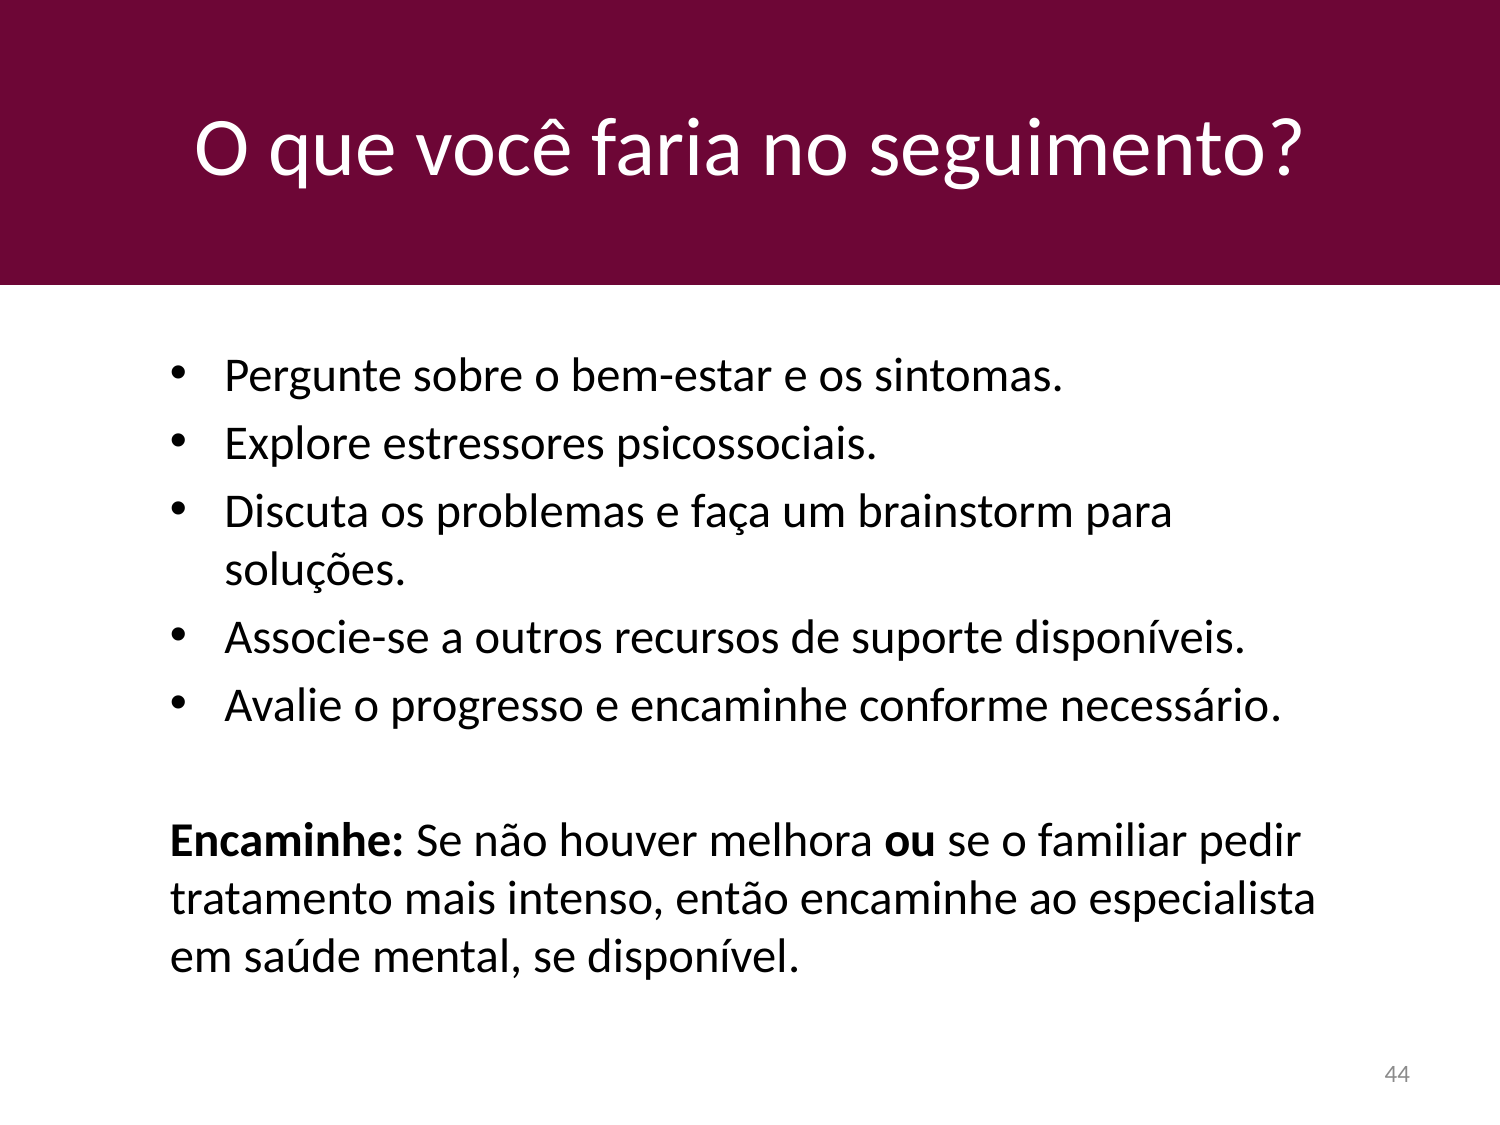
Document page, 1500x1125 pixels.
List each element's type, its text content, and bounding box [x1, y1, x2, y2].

list Pergunte sobre o bem-estar e os sintomas. Explore estressores psicossociais. Discuta os problemas e faça um brainstorm para soluções. Associe-se a outros recursos de suporte disponíveis. Avalie o progresso e encaminhe conforme necessário. Encaminhe: Se não houver melhora ou se o familiar pedir tratamento mais intenso, então encaminhe ao especialista em saúde mental, se disponível. [154, 335, 1346, 992]
slide_number 44 [1074, 1042, 1425, 1103]
title O que você faria no seguimento? [0, 0, 1500, 285]
